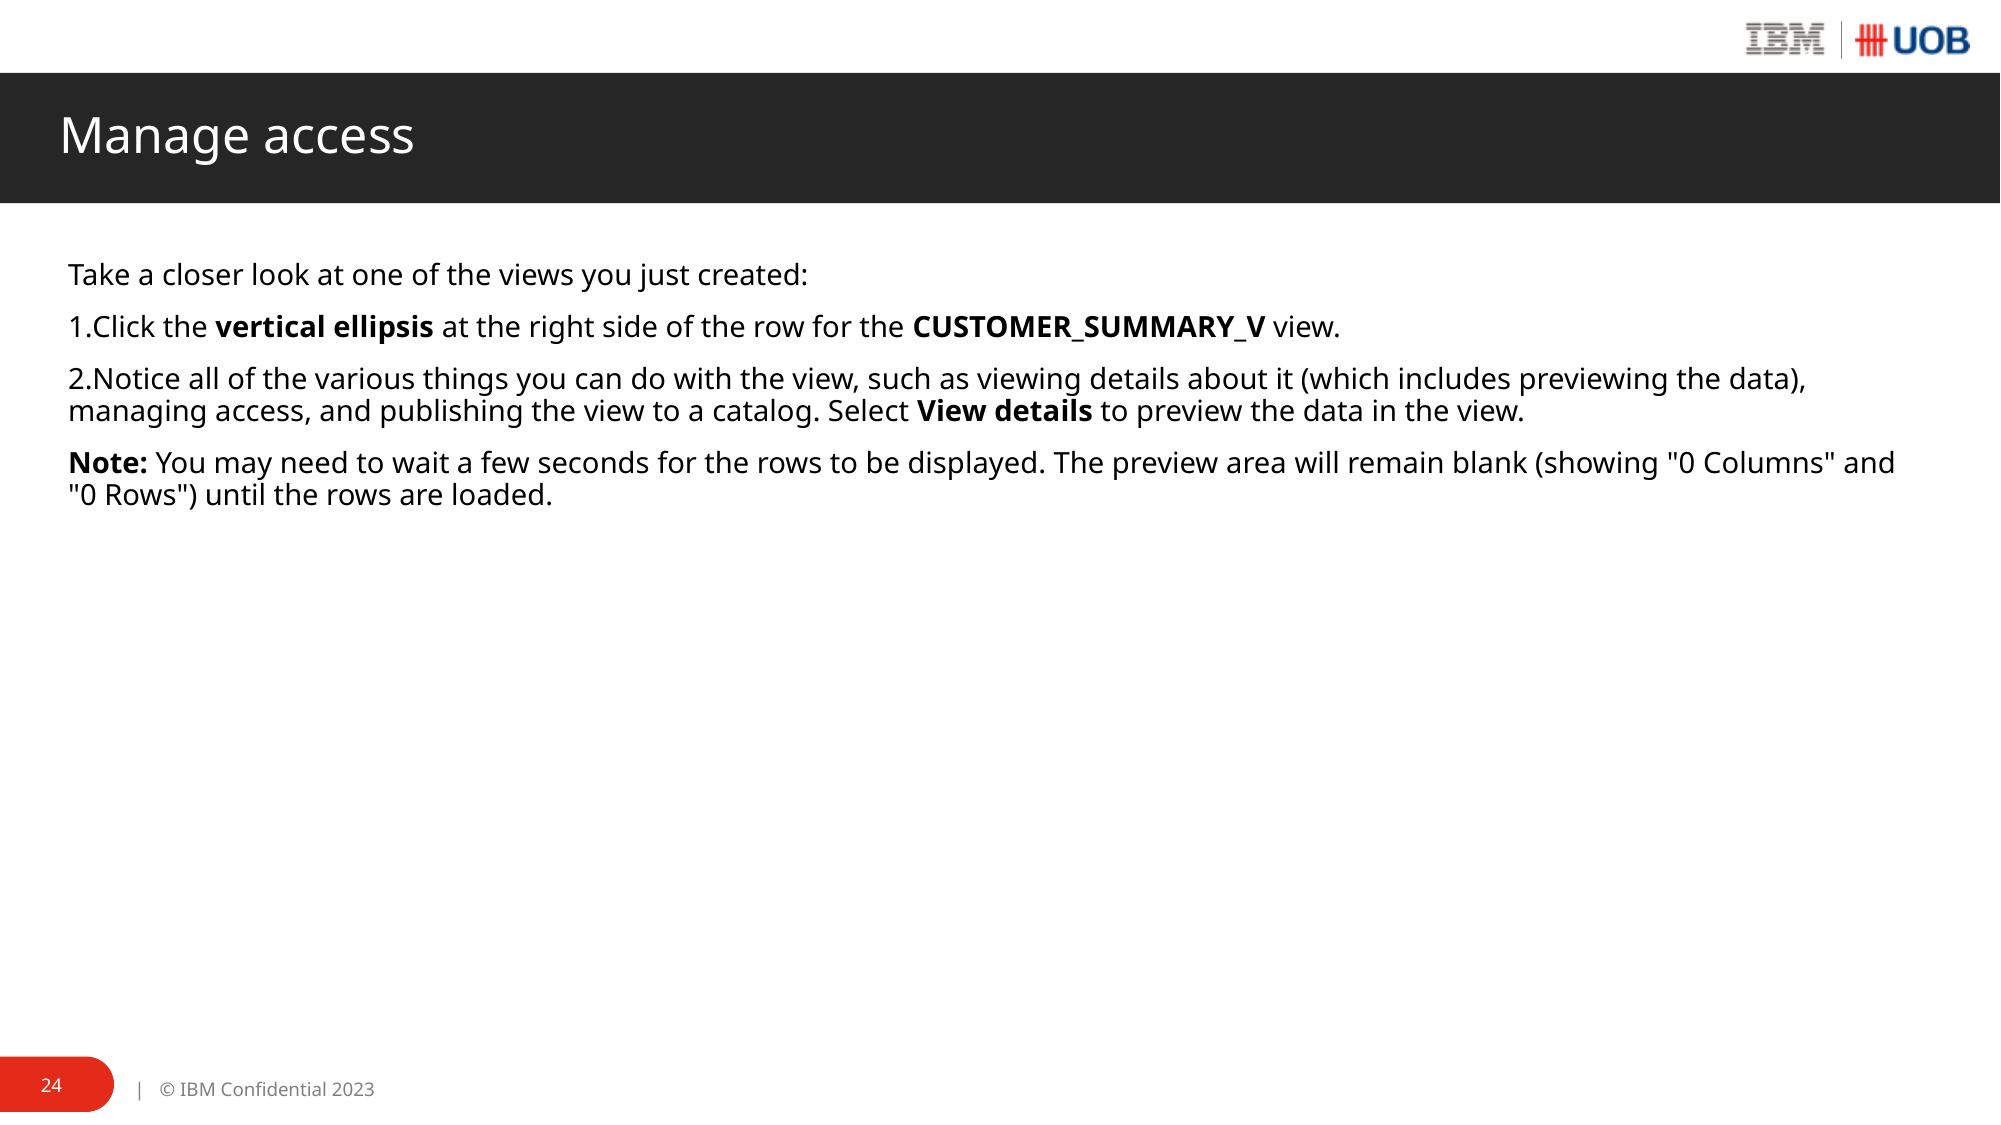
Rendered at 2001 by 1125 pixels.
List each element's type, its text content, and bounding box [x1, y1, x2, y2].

list Take a closer look at one of the views you just created: Click the vertical ellipsis at the right side of the row for the CUSTOMER_SUMMARY_V view. Notice all of the various things you can do with the view, such as viewing details about it (which includes previewing the data), managing access, and publishing the view to a catalog. Select View details to preview the data in the view. Note: You may need to wait a few seconds for the rows to be displayed. The preview area will remain blank (showing "0 Columns" and "0 Rows") until the rows are loaded. [59, 256, 1937, 1007]
title Manage access [59, 102, 1937, 174]
picture [1855, 10, 1970, 71]
